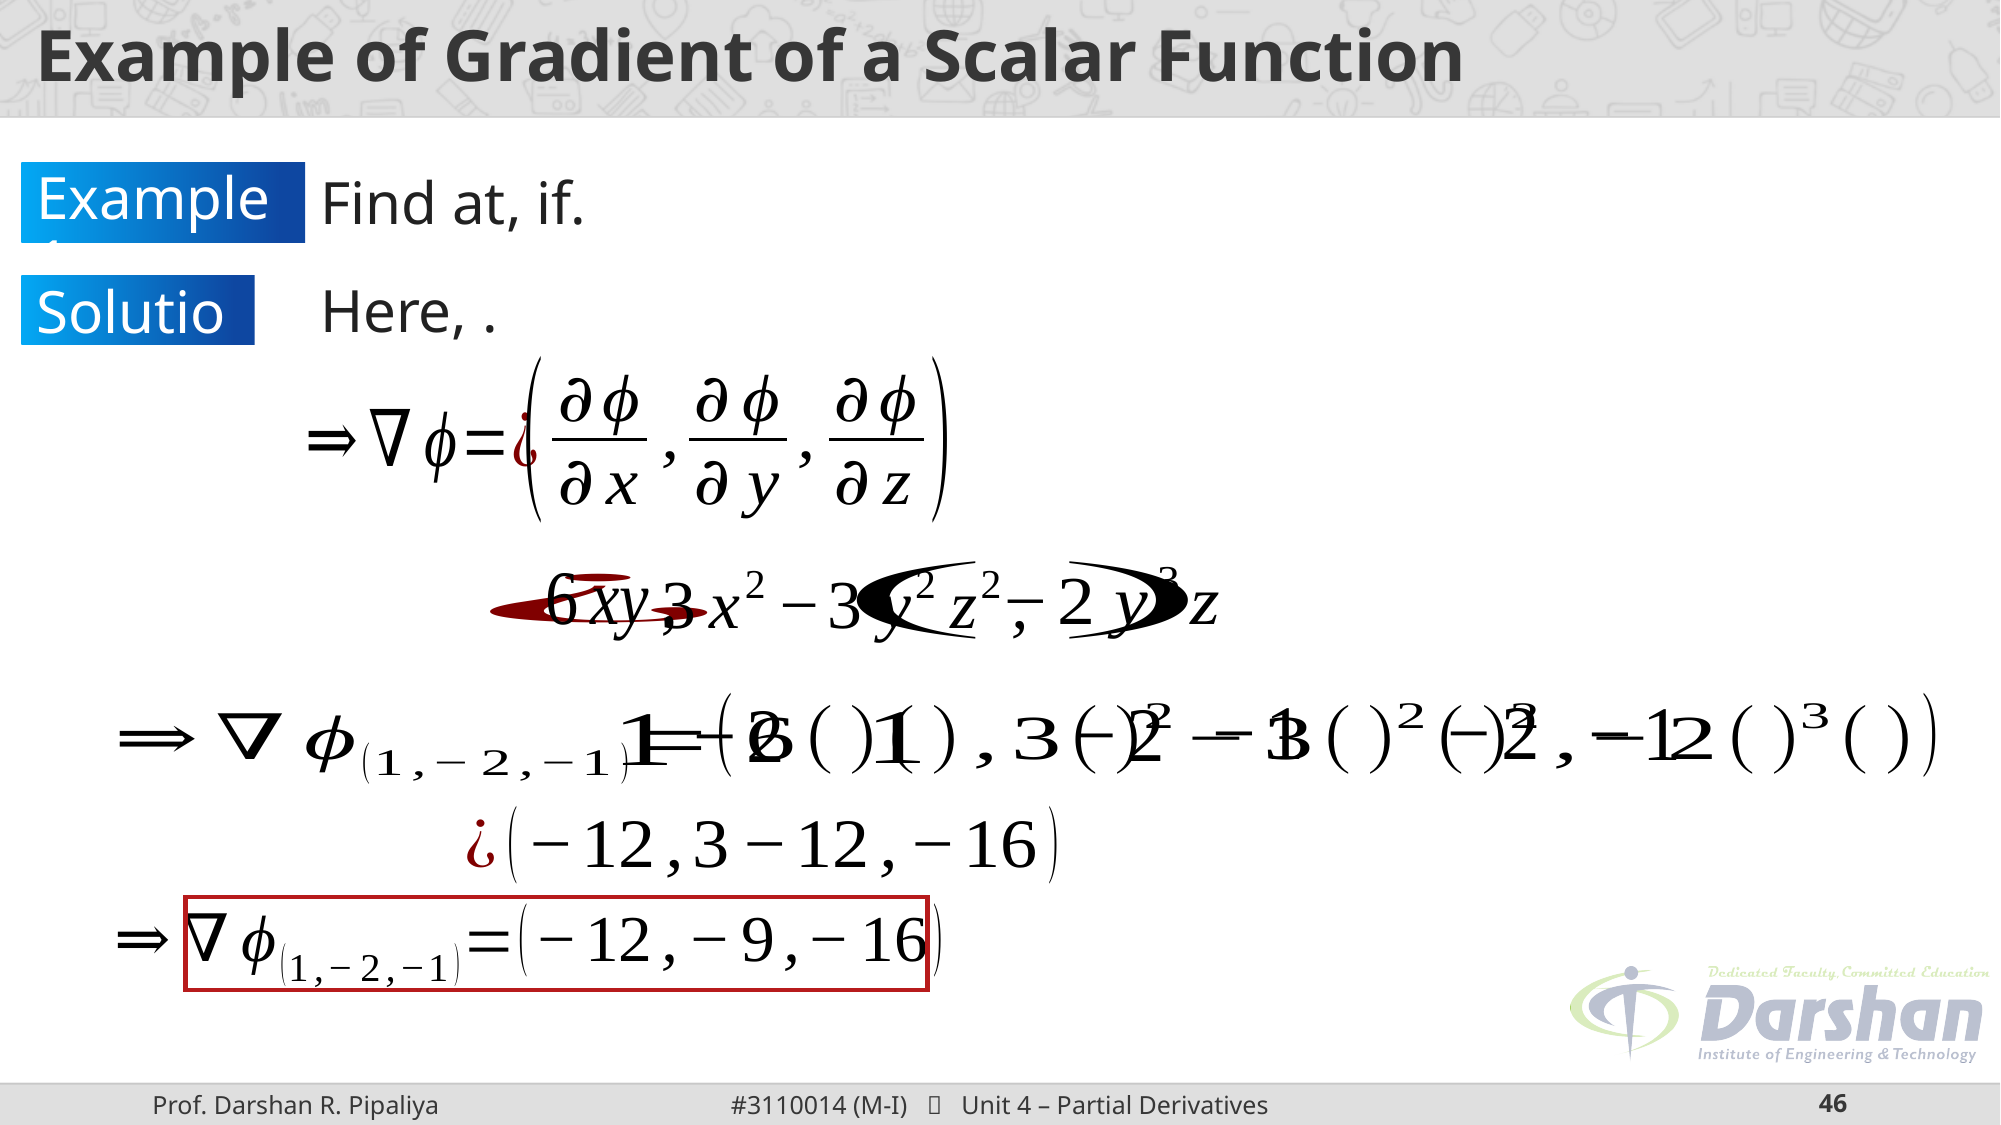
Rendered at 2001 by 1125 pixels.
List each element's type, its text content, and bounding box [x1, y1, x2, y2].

title Example of Gradient of a Scalar Function [0, 0, 2000, 117]
text_box Solution: [21, 275, 255, 345]
text_box Example 1: [21, 162, 306, 243]
text_box [185, 896, 929, 991]
